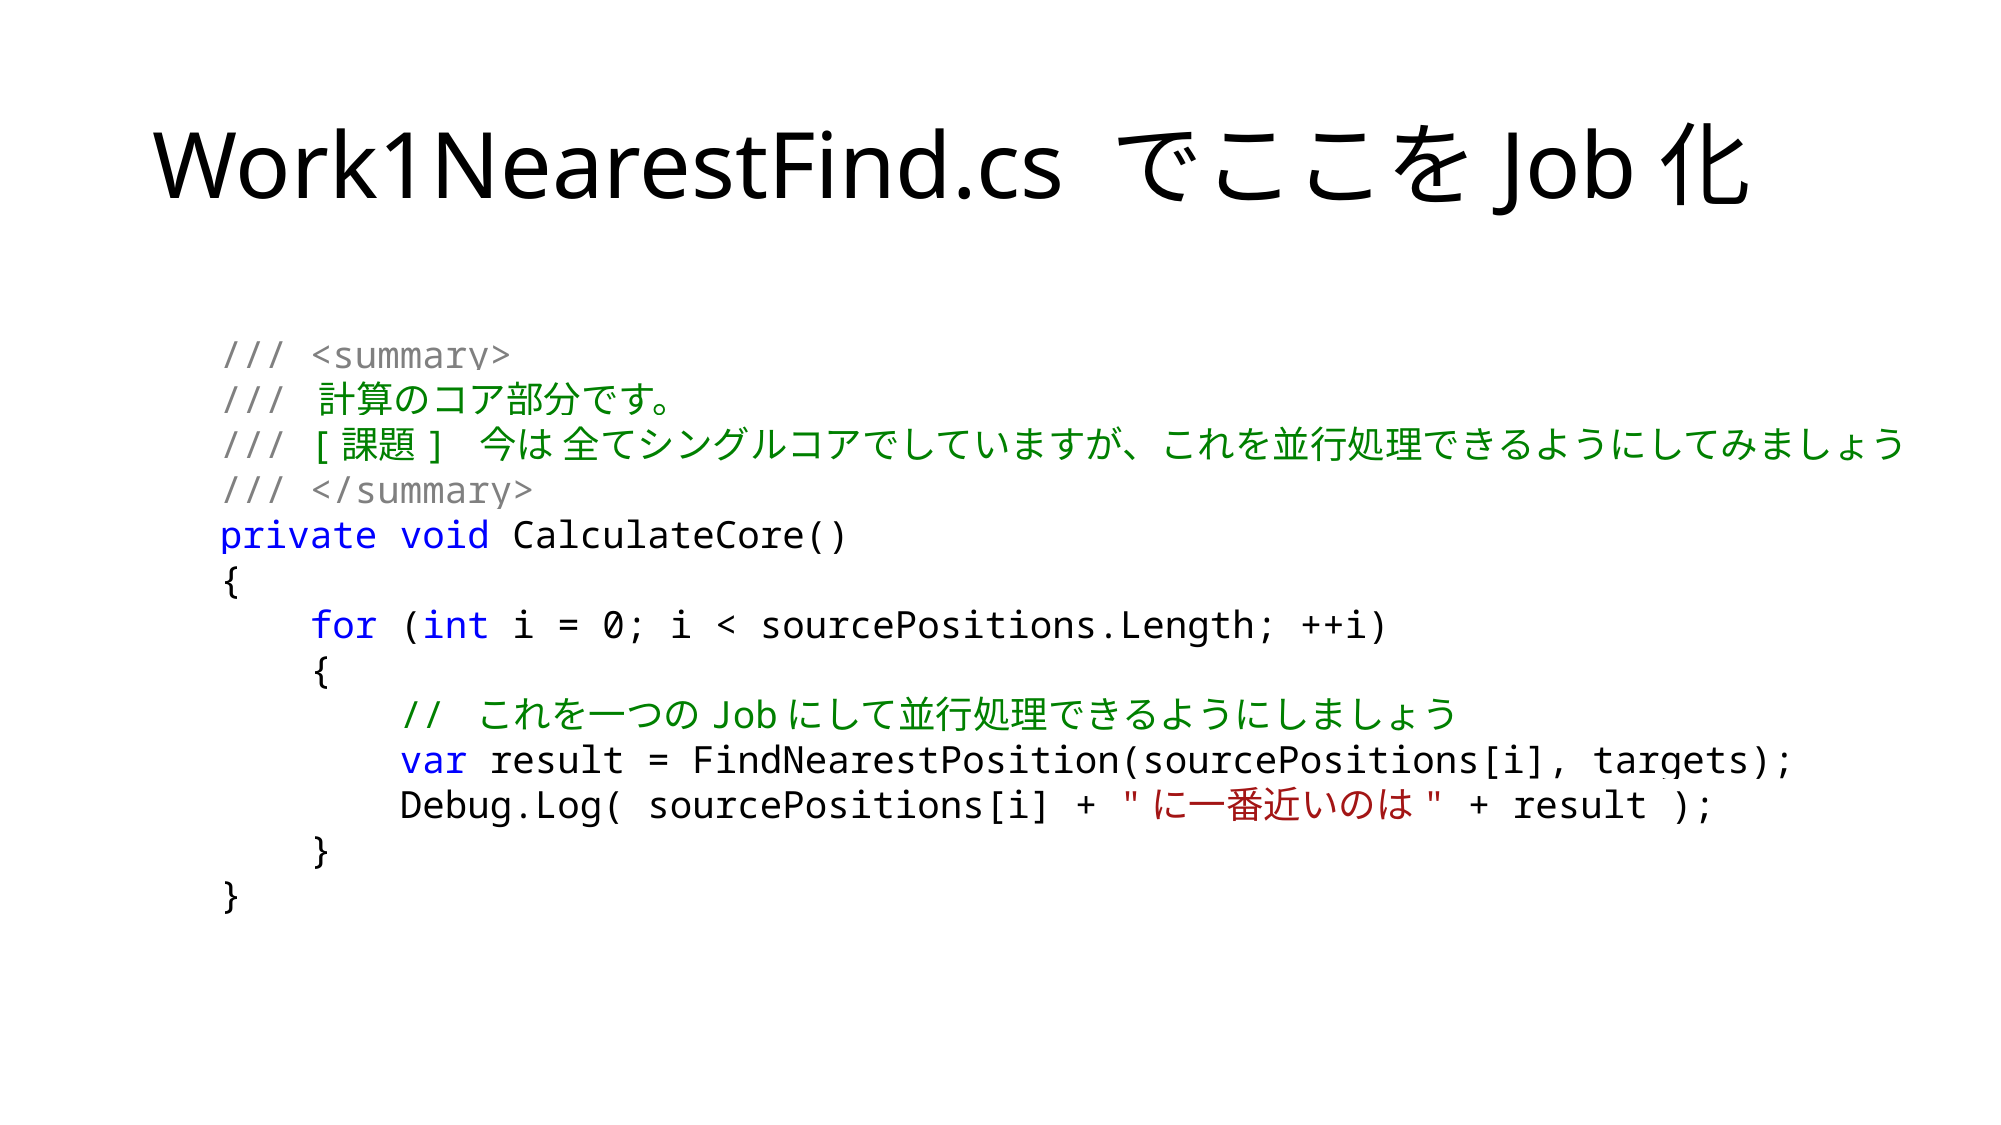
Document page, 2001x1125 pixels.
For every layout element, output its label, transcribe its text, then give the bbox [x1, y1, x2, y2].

text_box /// <summary> /// 計算のコア部分です。 /// [課題] 今は 全てシングルコアでしていますが、これを並行処理できるようにしてみましょう /// </summary> private void CalculateCore() { for (int i = 0; i < sourcePositions.Length; ++i) { // これを一つのJobにして並行処理できるようにしましょう var result = FindNearestPosition(sourcePositions[i], targets); Debug.Log( sourcePositions[i] + "に一番近いのは" + result ); } } [115, 323, 2000, 924]
title Work1NearestFind.cs でここをJob化 [137, 59, 1863, 278]
